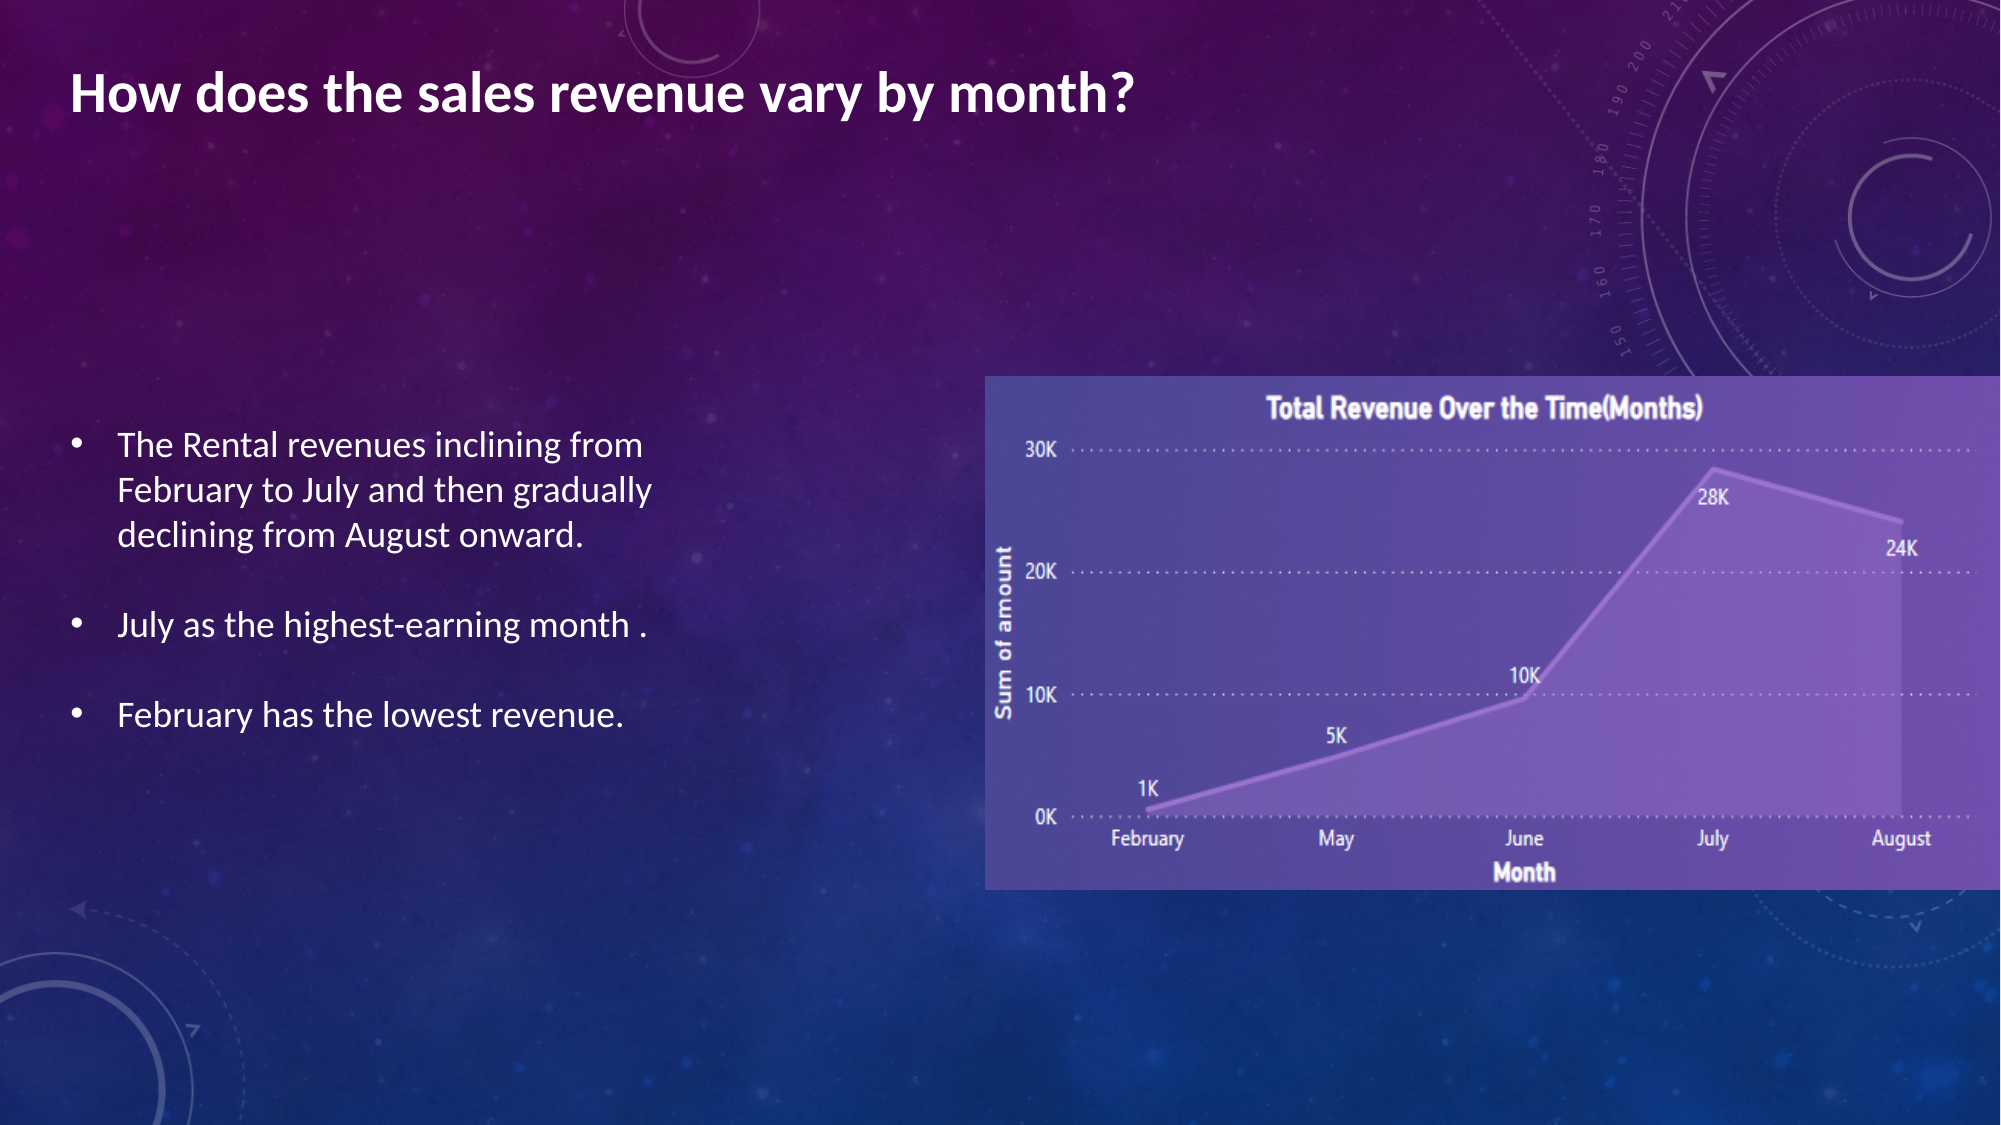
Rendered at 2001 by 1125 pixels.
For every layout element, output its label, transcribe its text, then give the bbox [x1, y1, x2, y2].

text_box How does the sales revenue vary by month? [55, 46, 1197, 177]
text_box The Rental revenues inclining from February to July and then gradually declining from August onward. July as the highest-earning month . February has the lowest revenue. [55, 412, 732, 743]
picture [0, 0, 2001, 1125]
